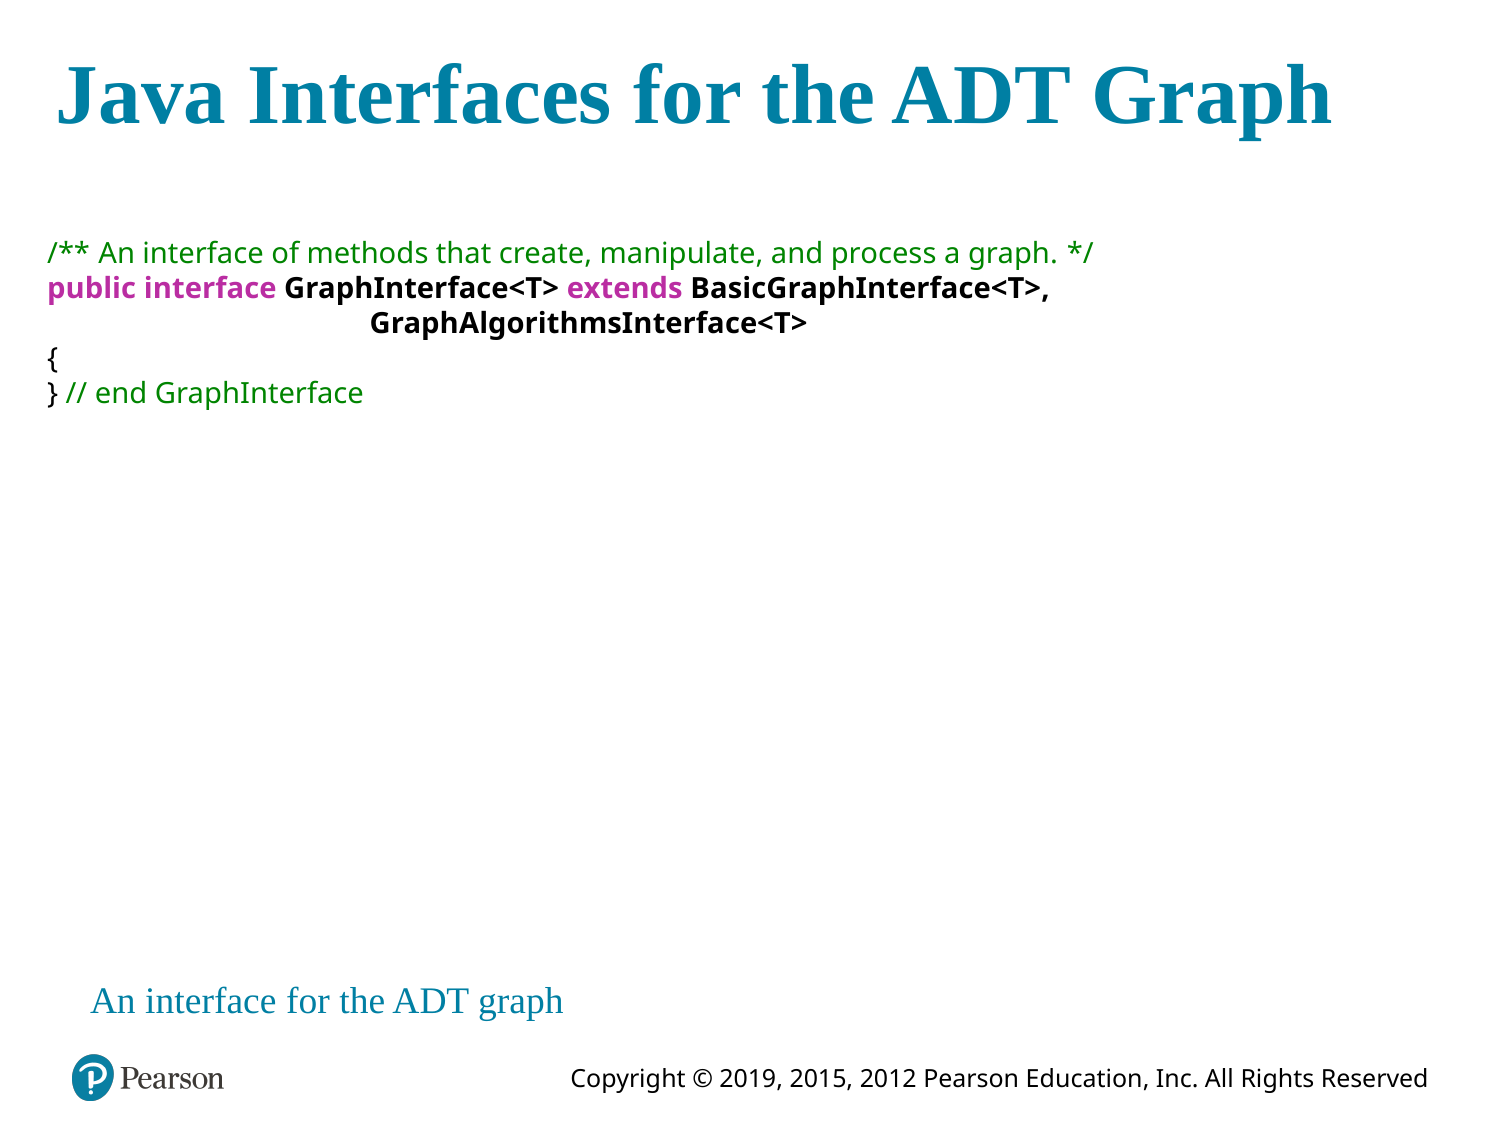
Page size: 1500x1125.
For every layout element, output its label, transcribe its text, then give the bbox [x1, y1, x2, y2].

picture [72, 1087, 83, 1101]
picture [72, 1054, 88, 1070]
picture [98, 1054, 224, 1101]
list An interface for the ADT graph [74, 955, 1426, 1037]
title Java Interfaces for the ADT Graph [40, 22, 1438, 157]
picture [80, 1063, 106, 1088]
text_box /** An interface of methods that create, manipulate, and process a graph. */ public interface GraphInterface<T> extends BasicGraphInterface<T>, GraphAlgorithmsInterface<T> { } // end GraphInterface [39, 226, 1102, 417]
